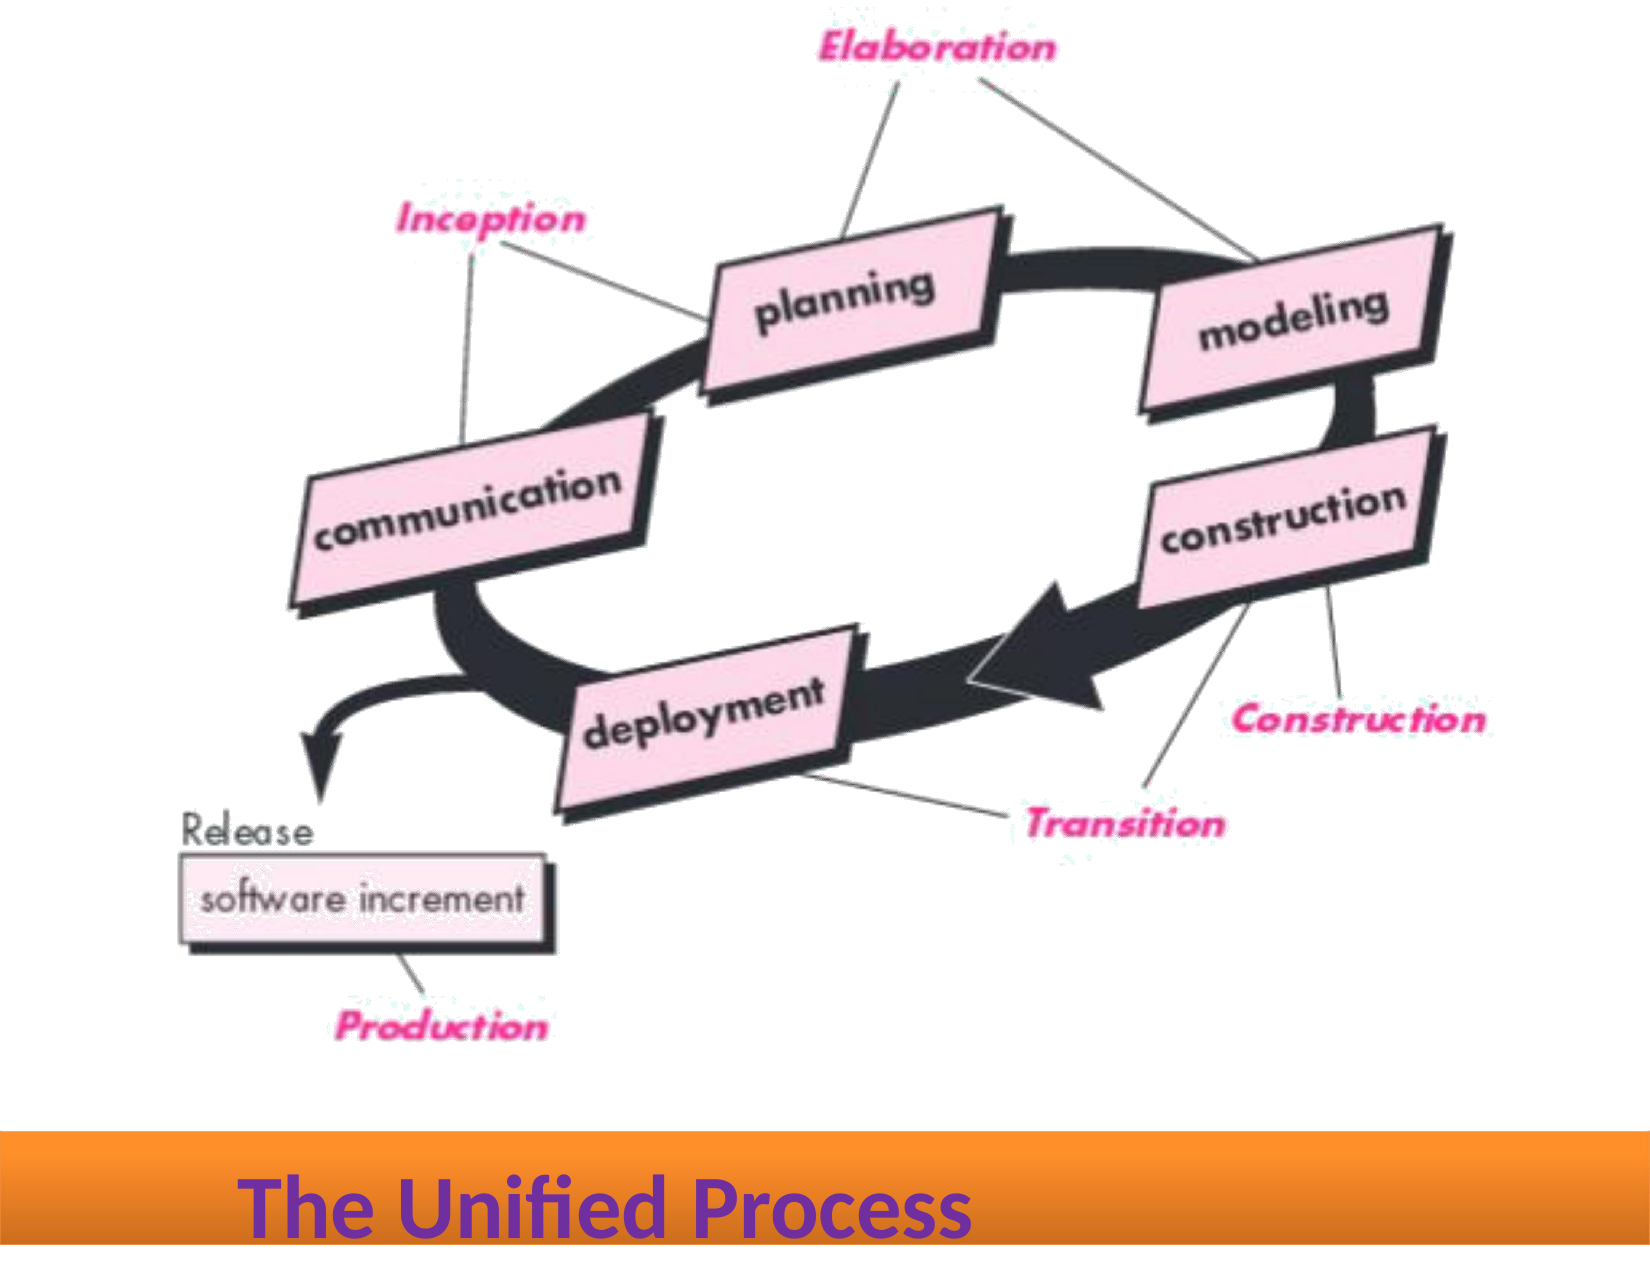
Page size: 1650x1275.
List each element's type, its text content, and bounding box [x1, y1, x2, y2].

title The Unified Process [235, 1093, 1416, 1275]
text_box [0, 7, 1650, 1245]
